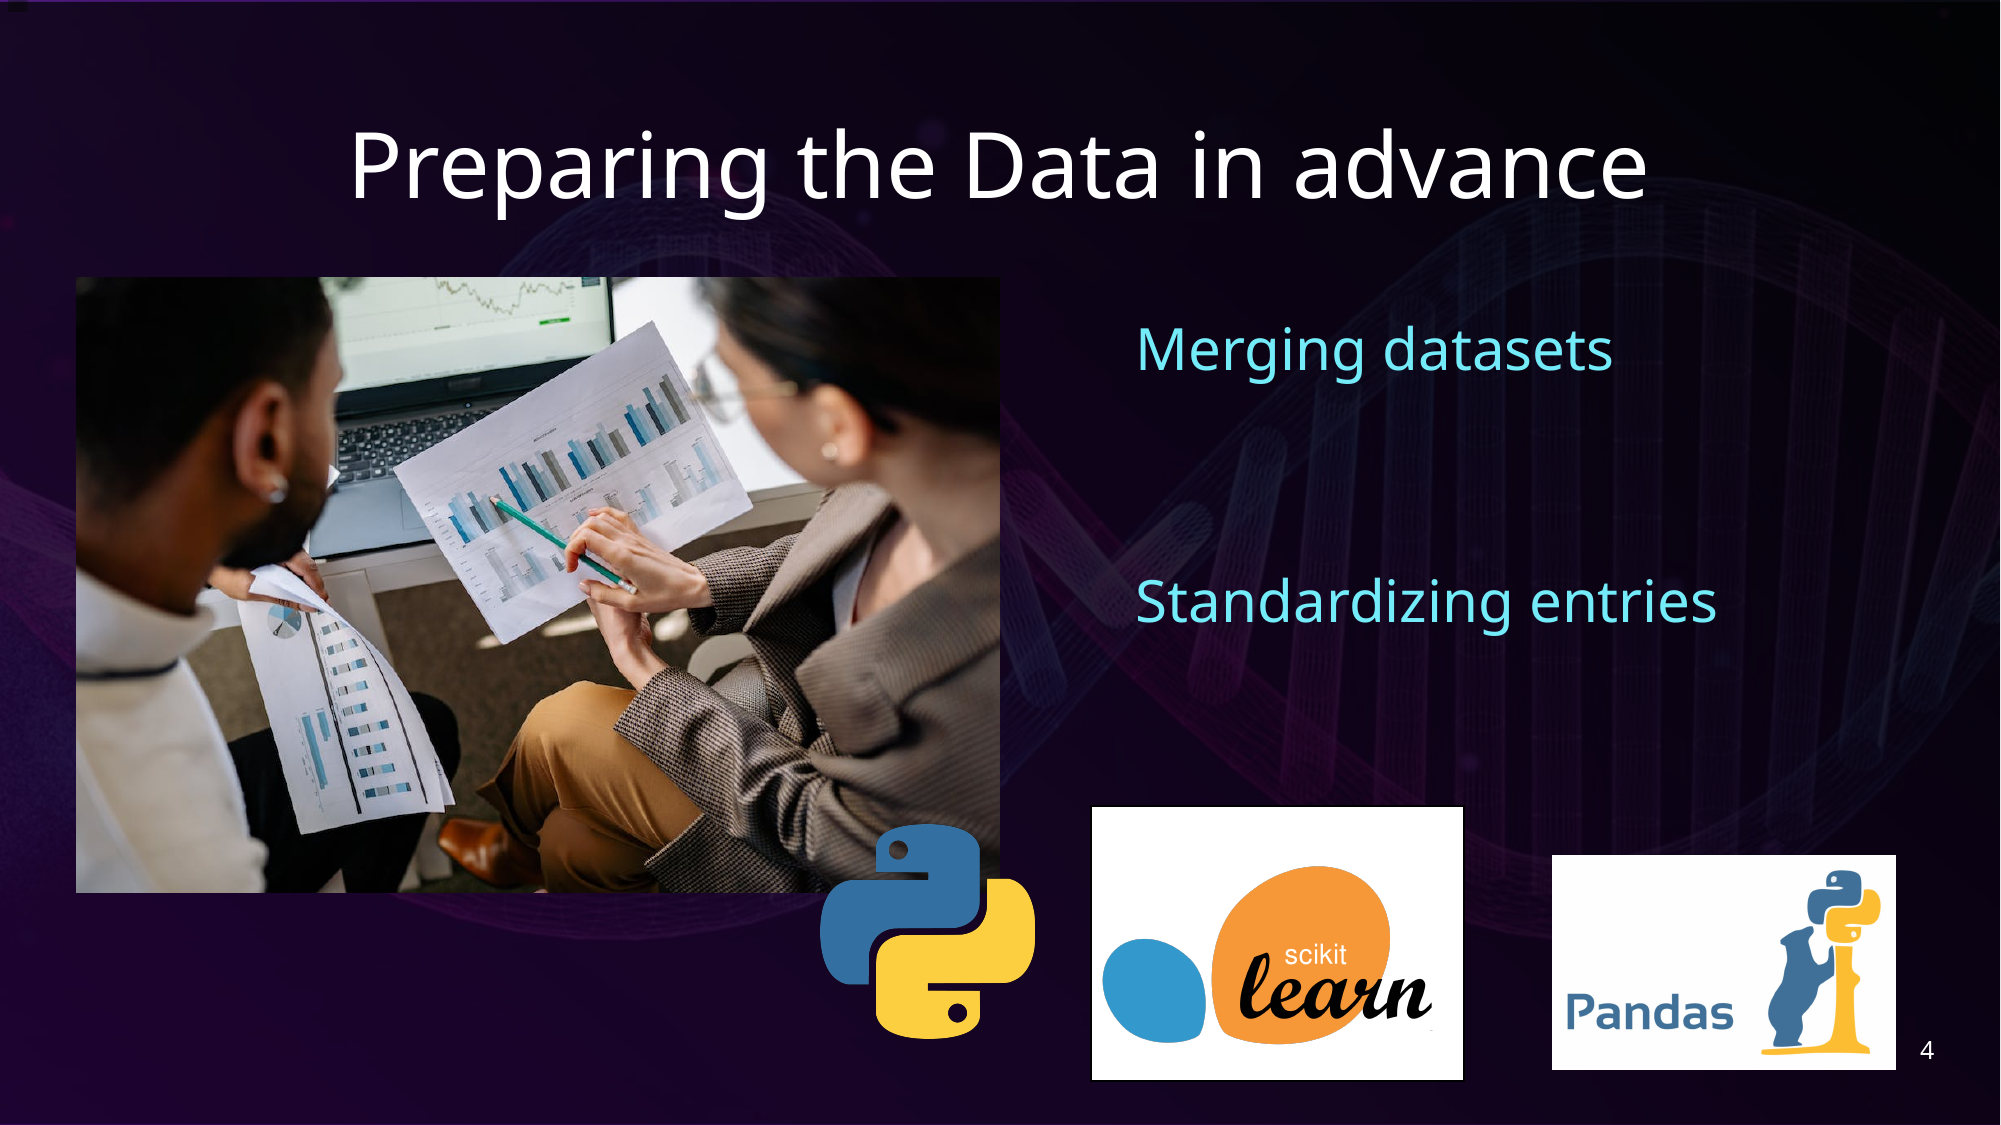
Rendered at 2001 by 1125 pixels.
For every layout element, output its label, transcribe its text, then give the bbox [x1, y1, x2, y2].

picture [1552, 855, 1896, 1070]
picture [1095, 824, 1439, 1055]
slide_number 4 [1499, 1021, 1950, 1082]
title Preparing the Data in advance [137, 59, 1862, 278]
picture [76, 277, 1035, 1039]
text_box Merging datasets Standardizing entries [1121, 313, 1913, 990]
text_box [1090, 805, 1465, 1082]
